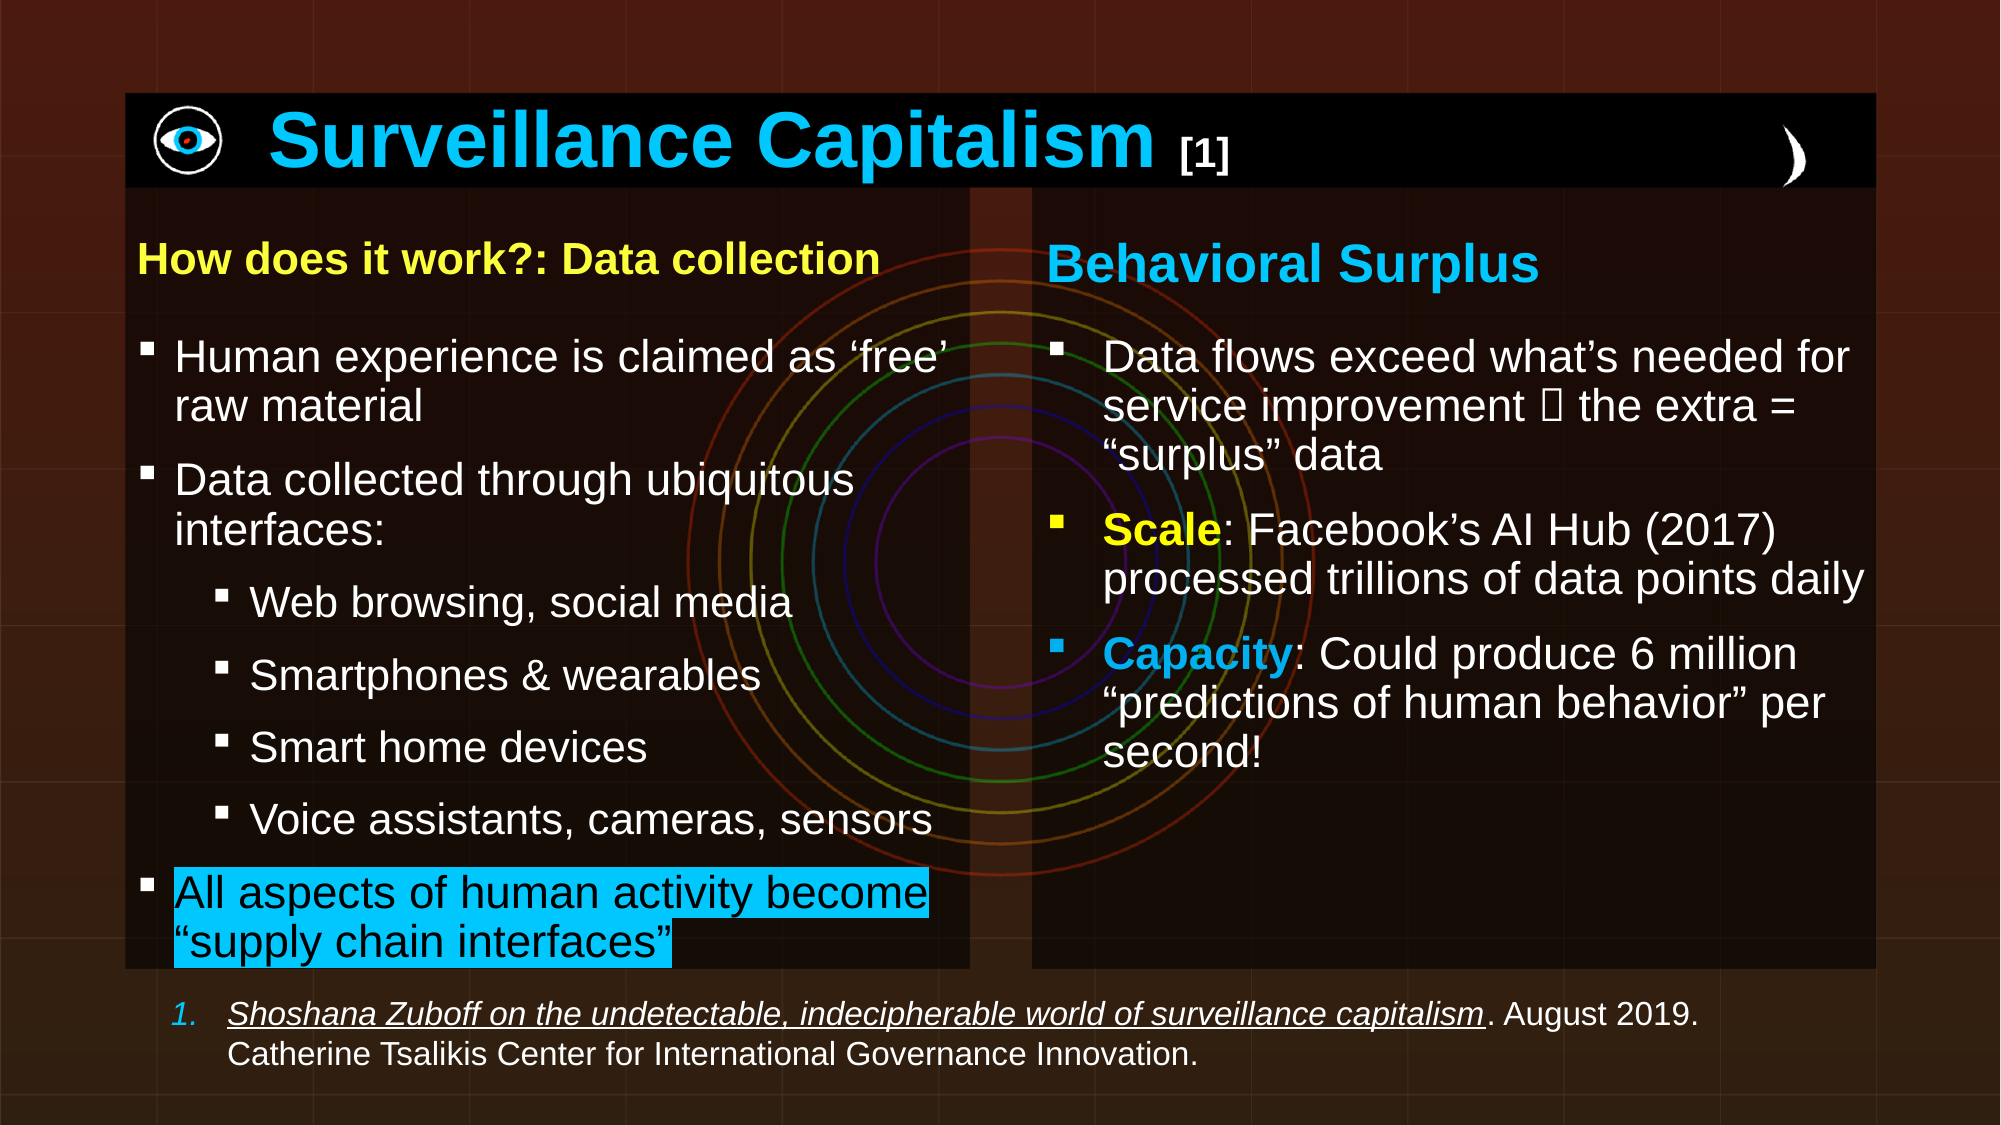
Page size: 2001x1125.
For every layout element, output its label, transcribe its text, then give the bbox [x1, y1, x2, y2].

title Surveillance Capitalism [1] [253, 86, 1761, 199]
text_box Shoshana Zuboff on the undetectable, indecipherable world of surveillance capitalism. August 2019. Catherine Tsalikis Center for International Governance Innovation. [156, 984, 1844, 1079]
list How does it work?: Data collection [121, 228, 1000, 325]
list Behavioral Surplus [1031, 228, 1883, 324]
list Human experience is claimed as ‘free’ raw material Data collected through ubiquitous interfaces: Web browsing, social media Smartphones & wearables Smart home devices Voice assistants, cameras, sensors All aspects of human activity become “supply chain interfaces” [121, 324, 974, 985]
picture [0, 0, 2001, 1125]
list Data flows exceed what’s needed for service improvement  the extra = “surplus” data Scale: Facebook’s AI Hub (2017) processed trillions of data points daily Capacity: Could produce 6 million “predictions of human behavior” per second! [1031, 324, 1883, 985]
